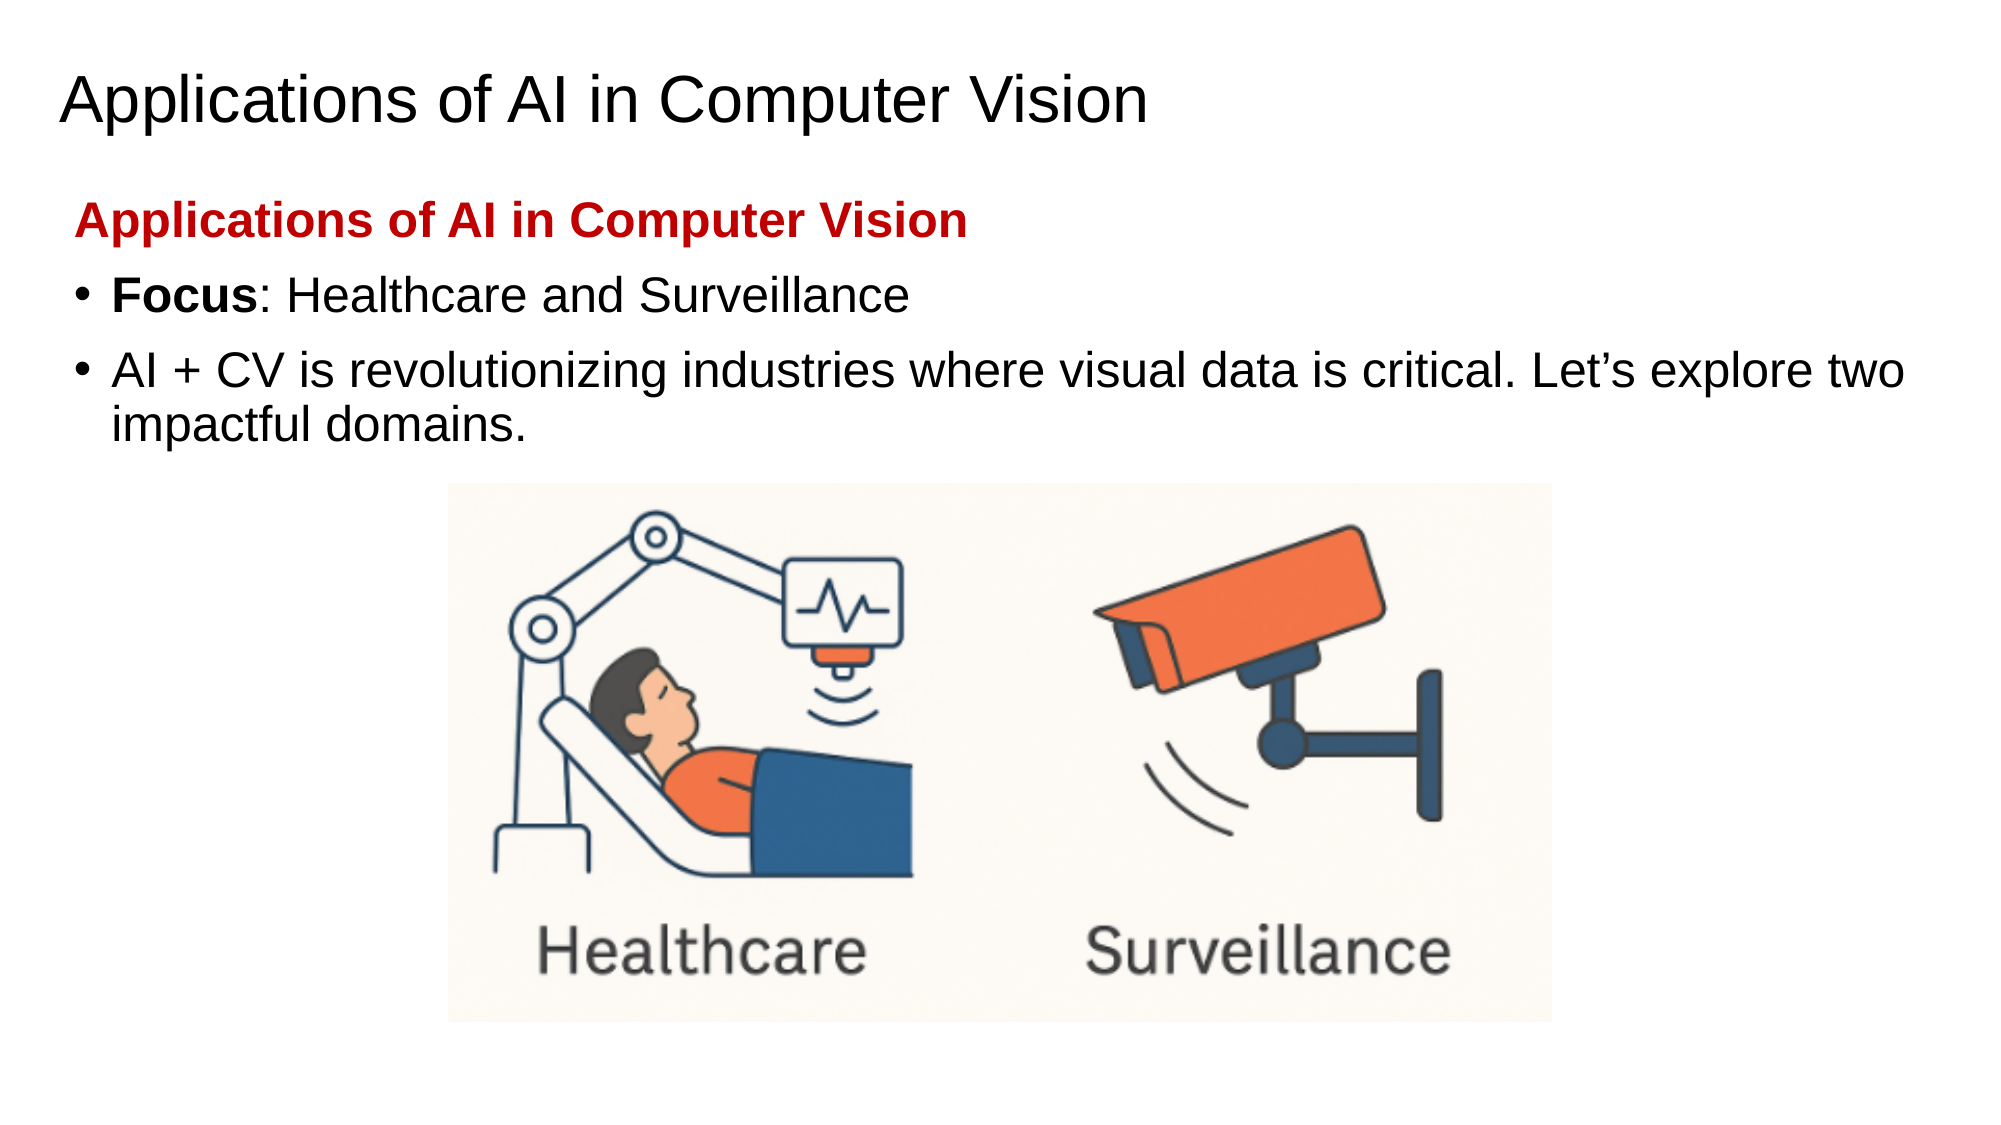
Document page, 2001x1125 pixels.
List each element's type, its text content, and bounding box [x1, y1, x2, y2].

picture [447, 483, 1553, 1022]
list Applications of AI in Computer Vision Focus: Healthcare and Surveillance AI + CV is revolutionizing industries where visual data is critical. Let’s explore two impactful domains. [58, 187, 1925, 1036]
title Applications of AI in Computer Vision [44, 27, 1947, 175]
